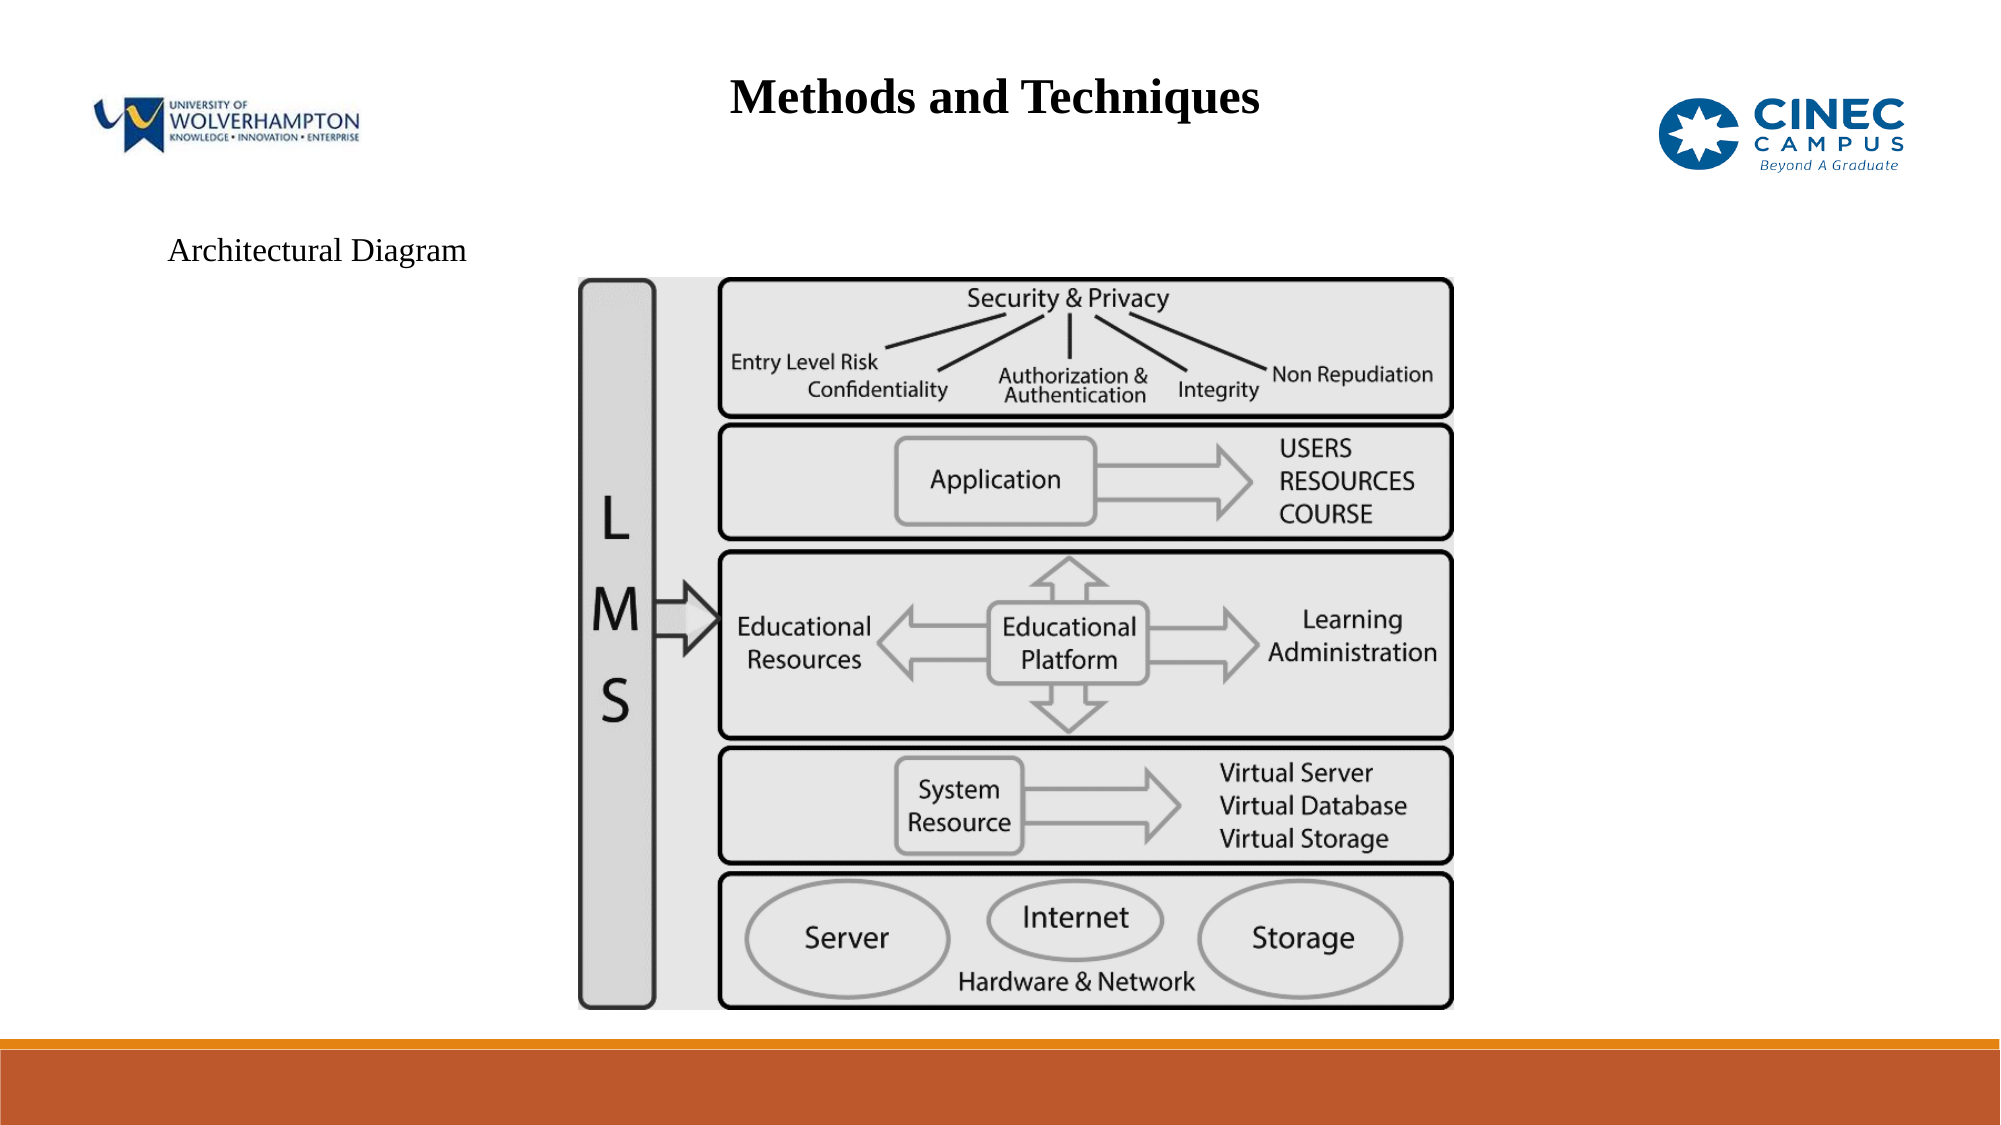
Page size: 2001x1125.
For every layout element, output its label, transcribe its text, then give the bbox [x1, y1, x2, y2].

picture [1655, 93, 1910, 175]
picture [90, 93, 364, 156]
text_box Methods and Techniques Architectural Diagram [86, 56, 1904, 401]
picture [578, 277, 1455, 1011]
